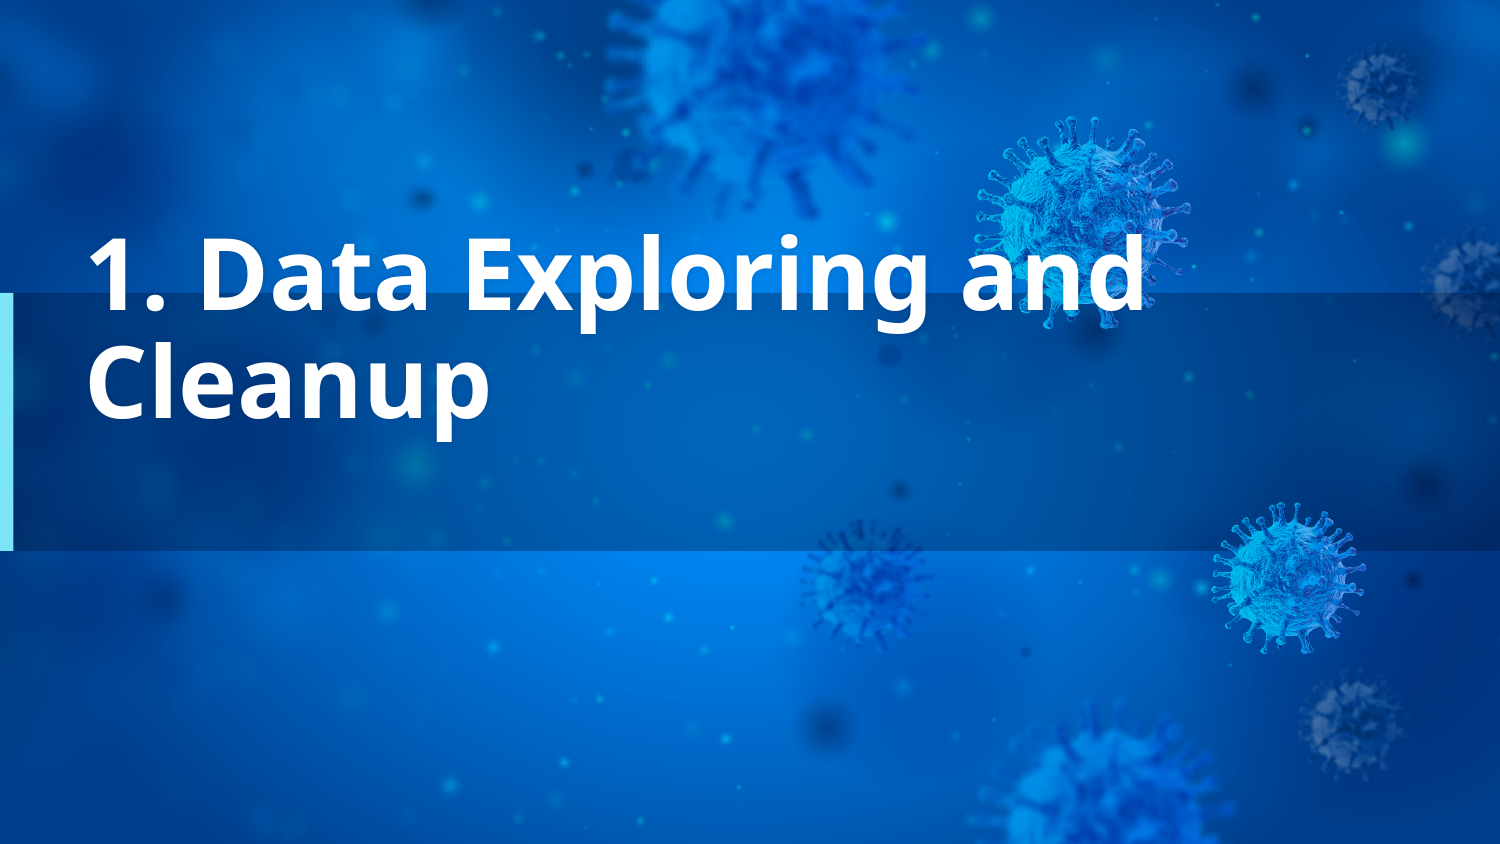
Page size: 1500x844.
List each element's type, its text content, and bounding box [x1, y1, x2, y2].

picture [0, 0, 1500, 844]
title 1. Data Exploring and Cleanup [84, 332, 1416, 440]
